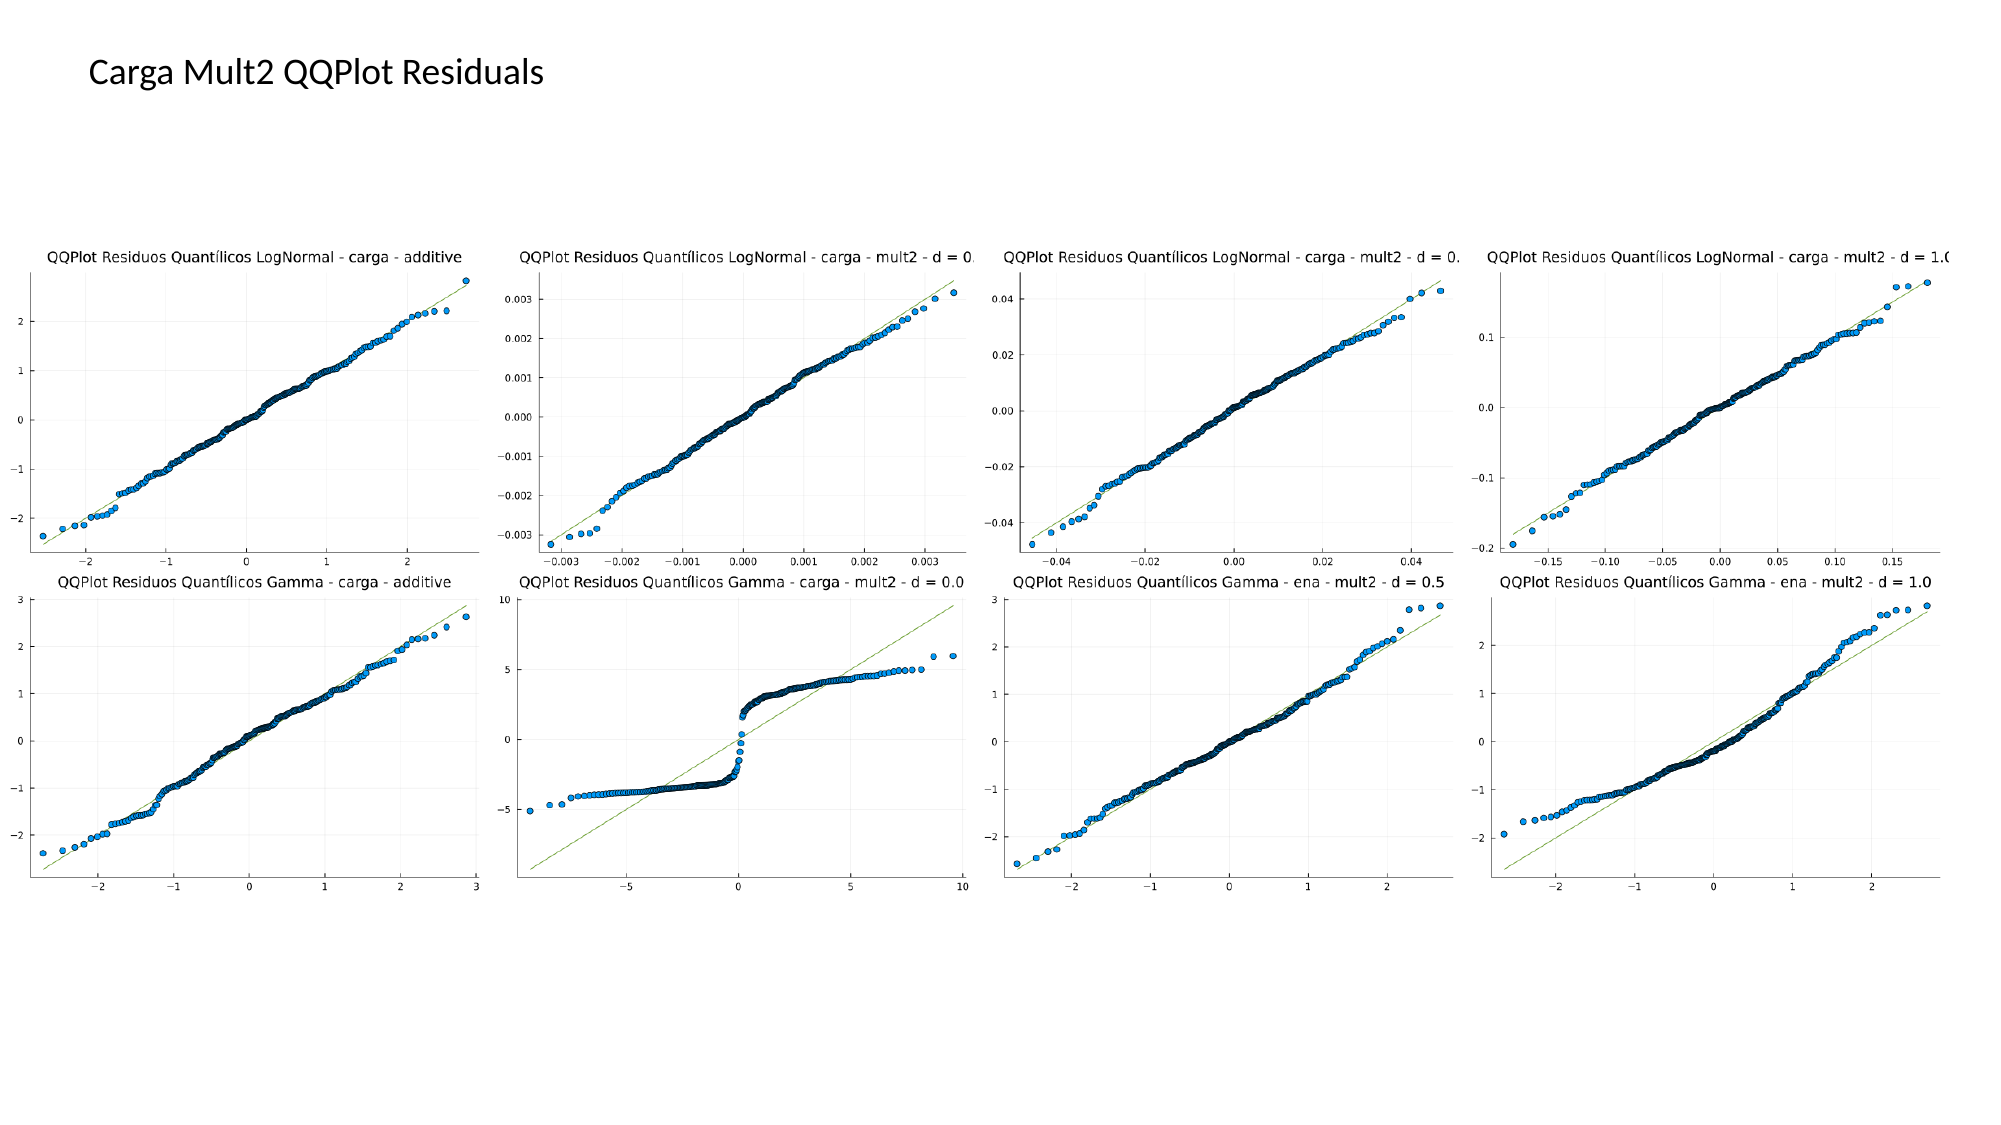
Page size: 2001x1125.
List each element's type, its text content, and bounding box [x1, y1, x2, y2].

picture [0, 249, 1949, 900]
text_box Carga Mult2 QQPlot Residuals [74, 39, 598, 99]
